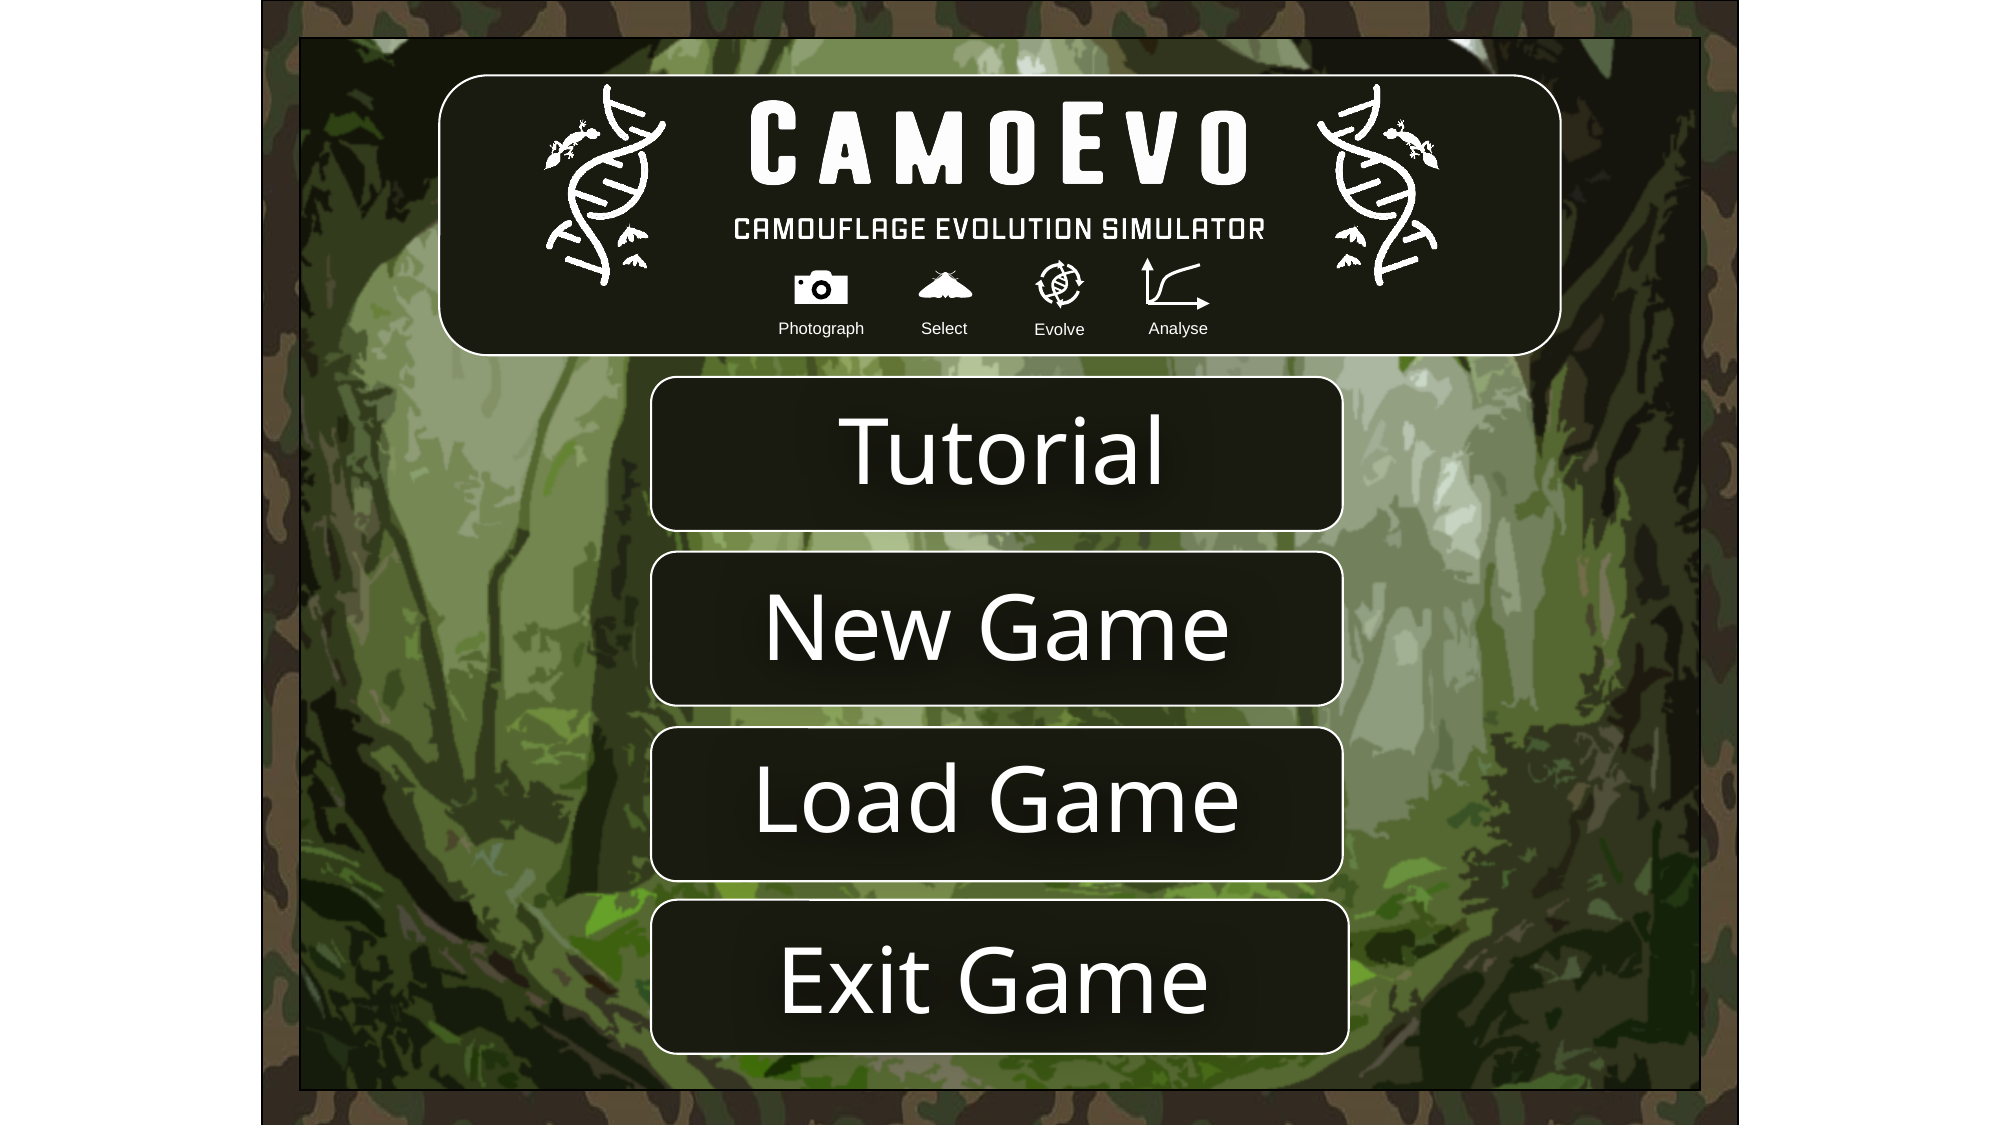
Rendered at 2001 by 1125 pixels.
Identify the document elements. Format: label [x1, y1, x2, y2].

text_box [261, 0, 1739, 1125]
